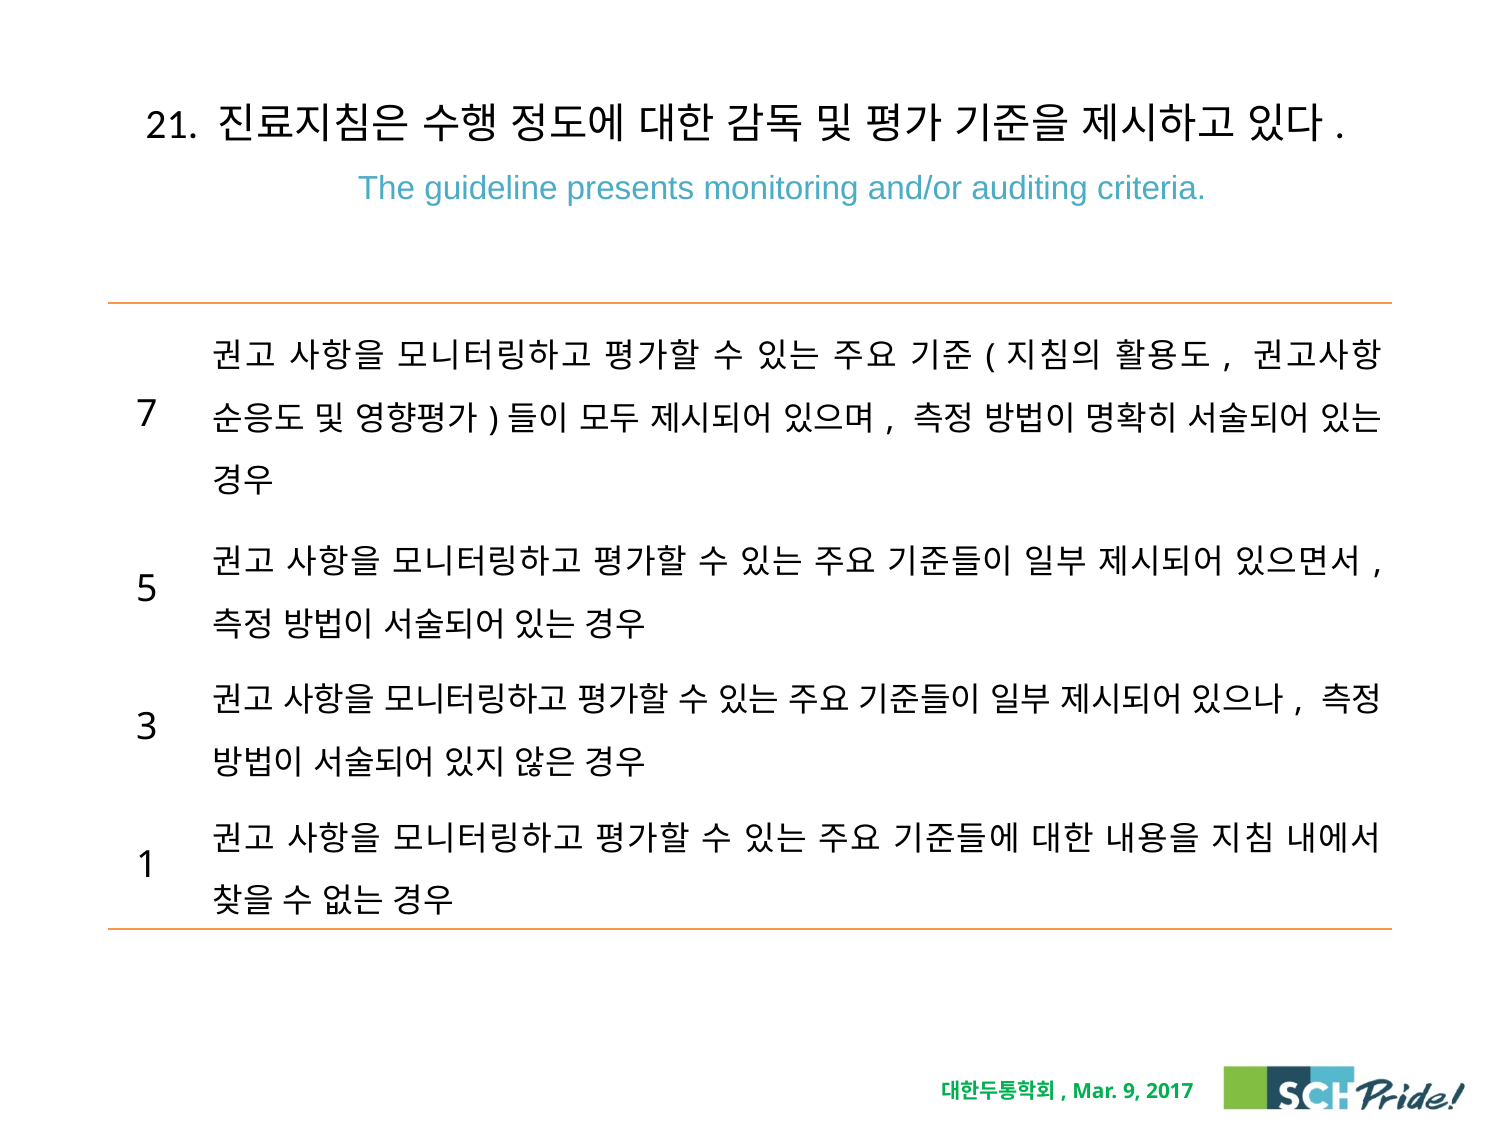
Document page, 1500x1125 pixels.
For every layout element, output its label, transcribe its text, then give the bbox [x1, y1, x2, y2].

picture [1222, 1064, 1465, 1110]
table_cell 권고 사항을 모니터링하고 평가할 수 있는 주요 기준들이 일부 제시되어 있으나, 측정 방법이 서술되어 있지 않은 경우 [203, 652, 1392, 791]
table_cell 5 [108, 514, 203, 652]
table_header 7 [108, 304, 203, 514]
title 21. 진료지침은 수행 정도에 대한 감독 및 평가 기준을 제시하고 있다. The guideline presents monitoring and/or auditing criteria. [75, 45, 1425, 233]
table_header 권고 사항을 모니터링하고 평가할 수 있는 주요 기준(지침의 활용도, 권고사항 순응도 및 영향평가)들이 모두 제시되어 있으며, 측정 방법이 명확히 서술되어 있는 경우 [203, 304, 1392, 514]
table_cell 권고 사항을 모니터링하고 평가할 수 있는 주요 기준들에 대한 내용을 지침 내에서 찾을 수 없는 경우 [203, 791, 1392, 928]
table_cell 권고 사항을 모니터링하고 평가할 수 있는 주요 기준들이 일부 제시되어 있으면서, 측정 방법이 서술되어 있는 경우 [203, 514, 1392, 652]
table_cell 3 [108, 652, 203, 791]
table_cell 1 [108, 791, 203, 928]
